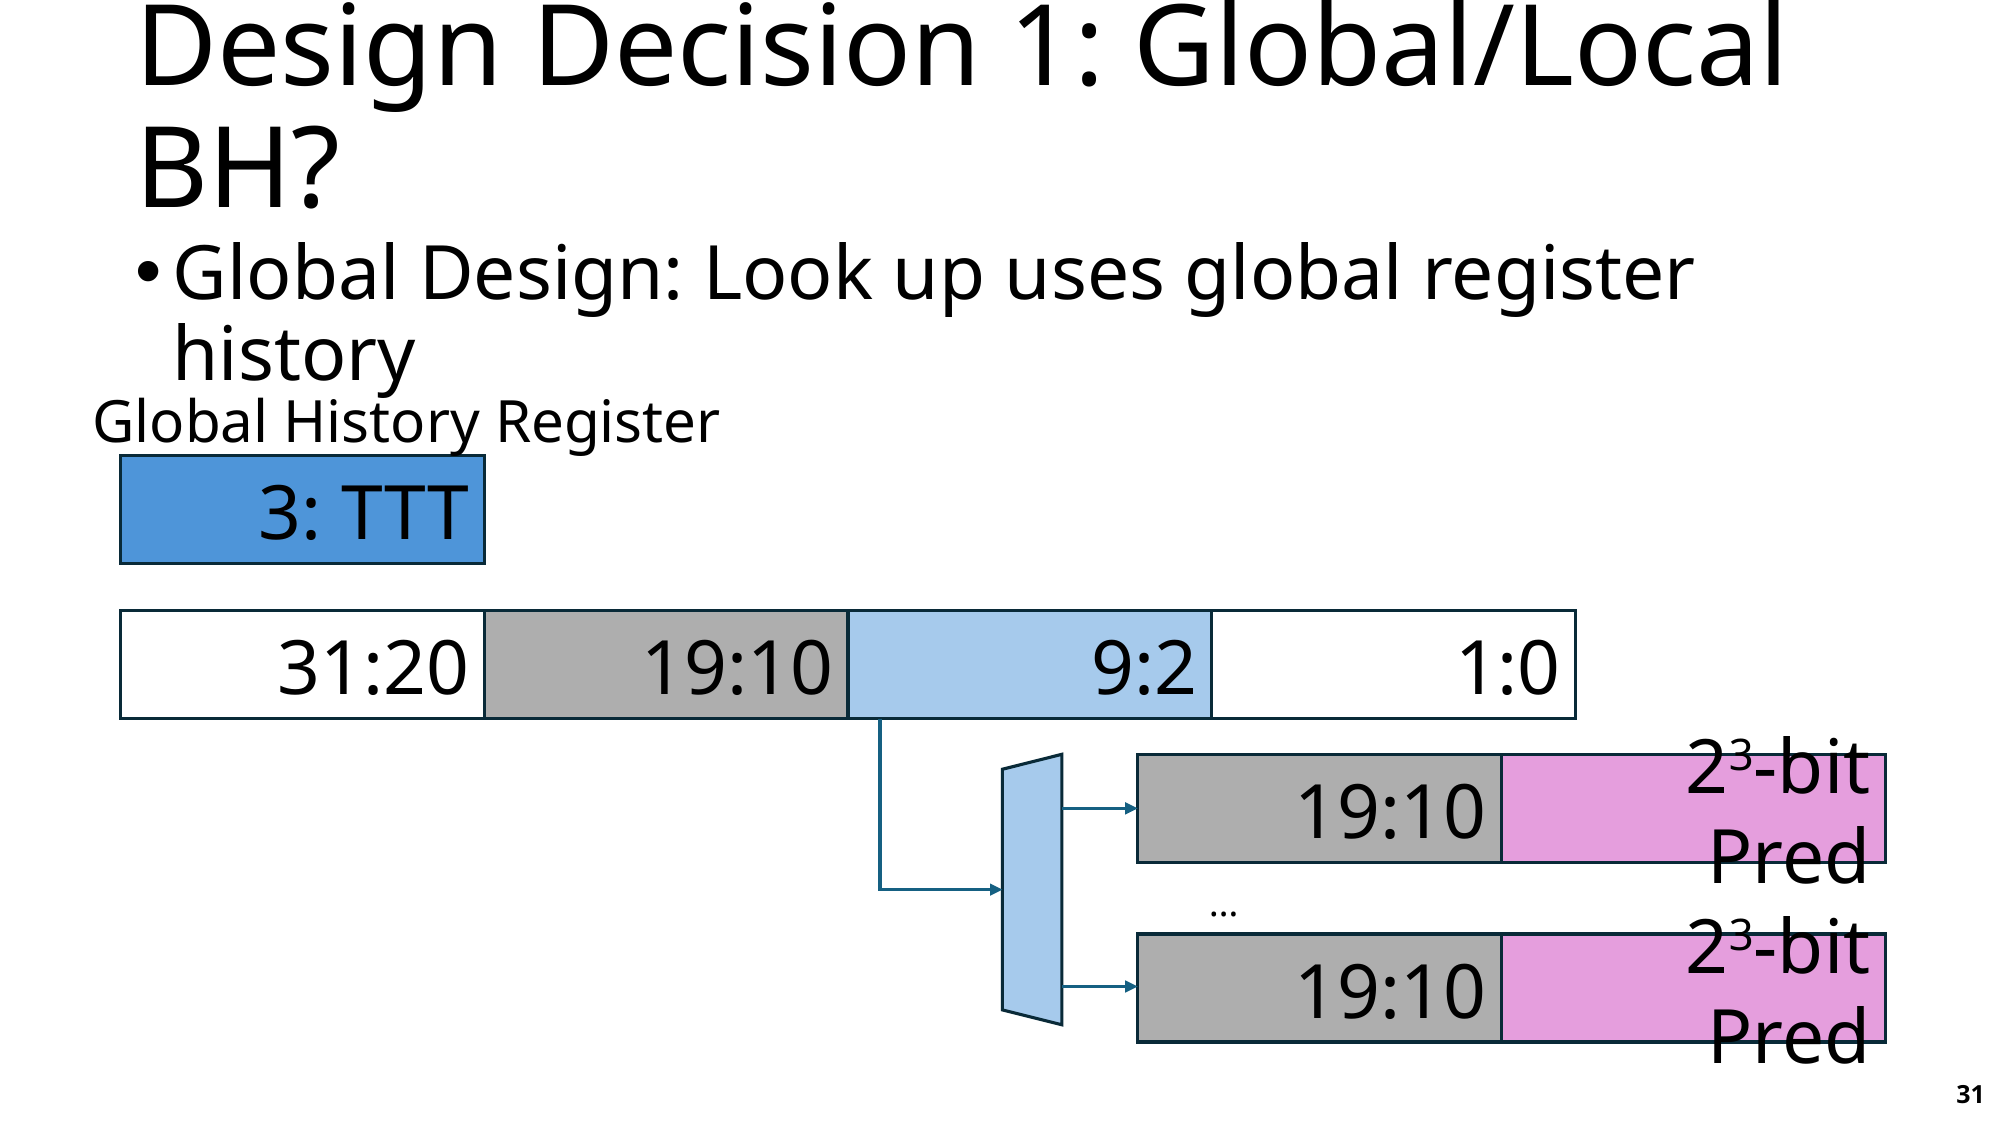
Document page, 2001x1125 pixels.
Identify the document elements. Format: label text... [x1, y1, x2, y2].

text_box 19:10 [1136, 932, 1500, 1044]
text_box 1:0 [1210, 609, 1577, 720]
text_box 9:2 [847, 609, 1210, 720]
list Global Design: Look up uses global register history [120, 227, 1846, 376]
text_box [1000, 752, 1064, 1027]
text_box … [1194, 871, 1254, 932]
text_box Global History Register [77, 376, 736, 461]
text_box 23-bit Pred [1500, 932, 1887, 1044]
title Design Decision 1: Global/Local BH? [120, 1, 1846, 219]
text_box 23-bit Pred [1500, 753, 1887, 864]
text_box 19:10 [1136, 753, 1500, 864]
slide_number 31 [1550, 1065, 2000, 1125]
text_box 3: TTT [119, 461, 486, 565]
text_box 31:20 [119, 609, 483, 720]
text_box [855, 742, 1028, 866]
text_box 19:10 [483, 609, 847, 720]
